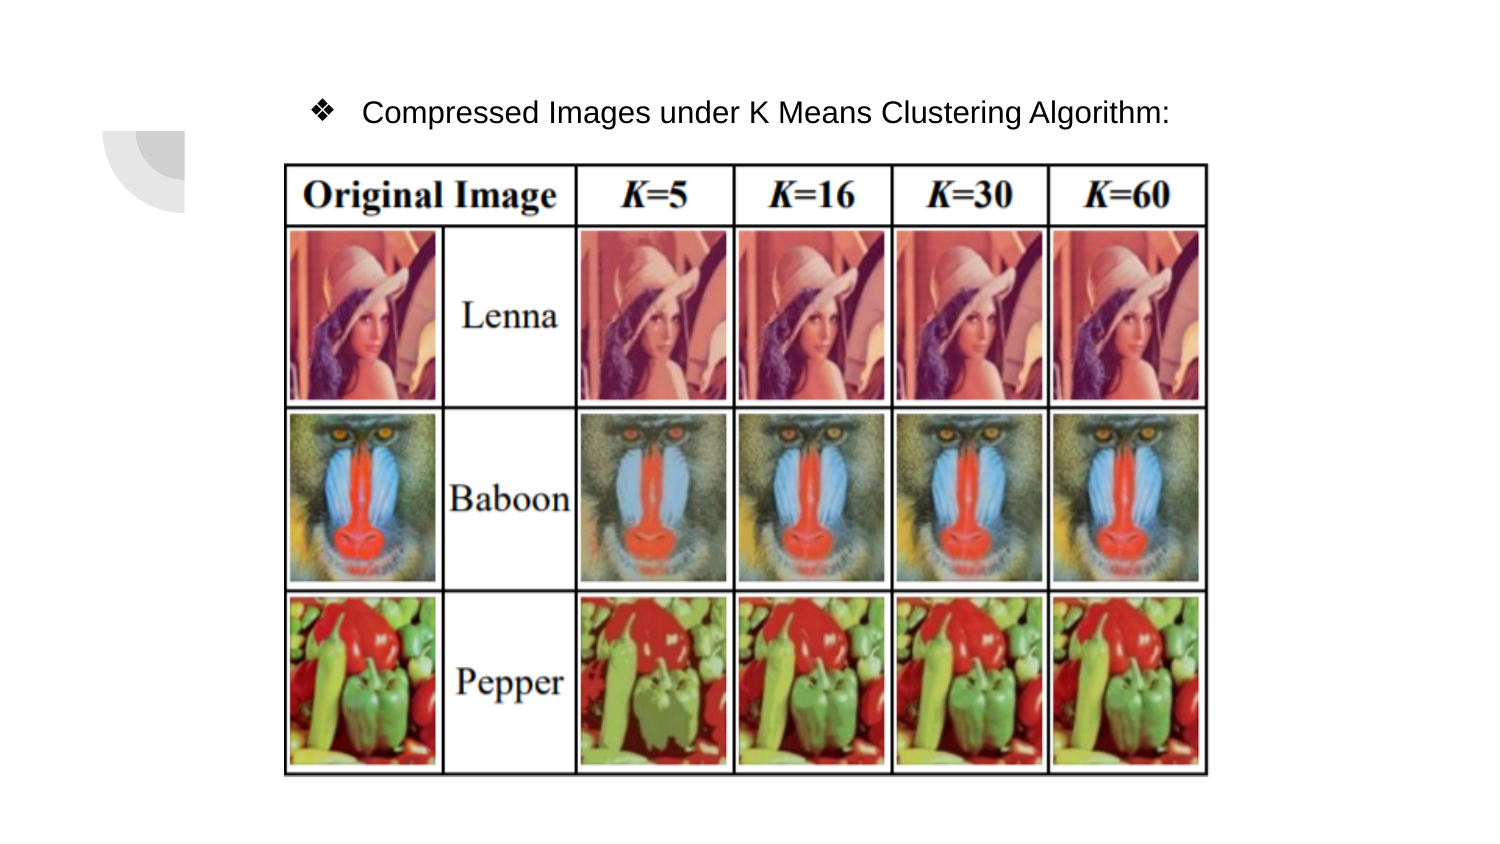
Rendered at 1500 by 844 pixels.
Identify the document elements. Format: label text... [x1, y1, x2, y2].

picture [284, 161, 1216, 777]
text_box Compressed Images under K Means Clustering Algorithm: [271, 77, 1224, 145]
